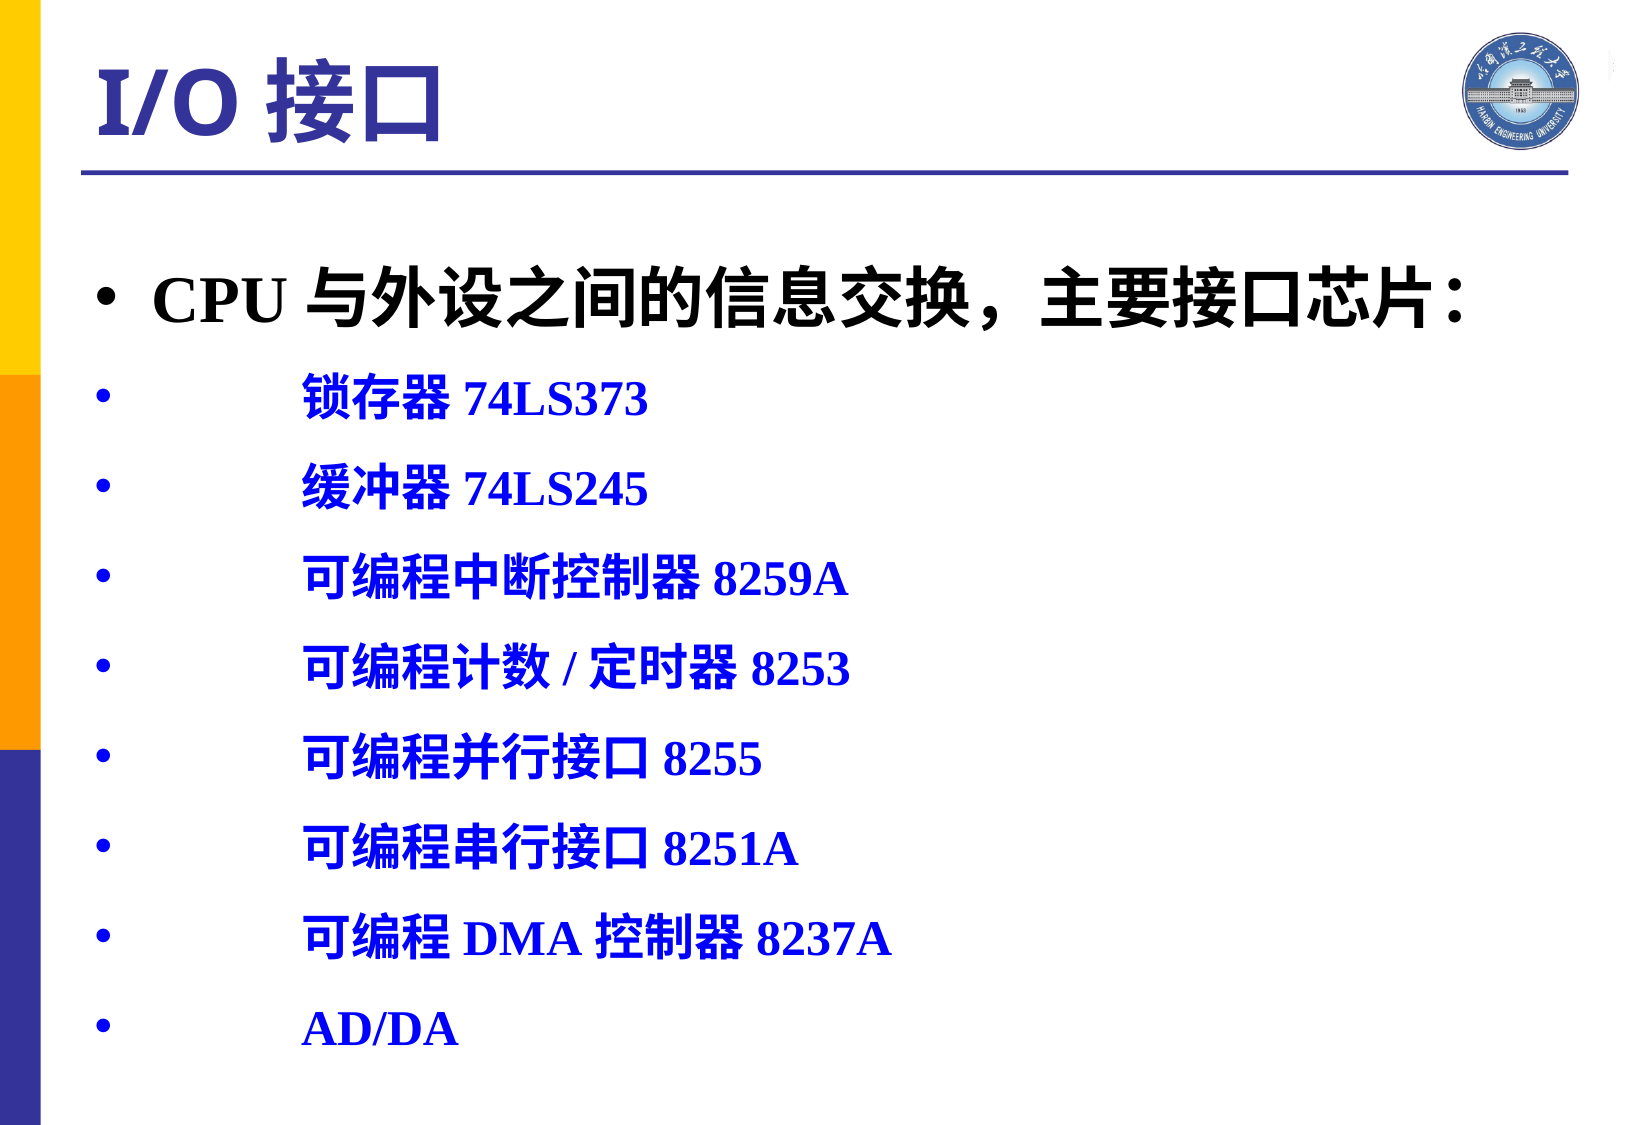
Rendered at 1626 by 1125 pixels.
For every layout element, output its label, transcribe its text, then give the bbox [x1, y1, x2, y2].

list CPU与外设之间的信息交换，主要接口芯片： 锁存器74LS373 缓冲器74LS245 可编程中断控制器8259A 可编程计数/定时器8253 可编程并行接口8255 可编程串行接口8251A 可编程DMA控制器8237A AD/DA [79, 208, 1567, 798]
picture [1250, 9, 1616, 165]
title I/O接口 [81, 30, 1569, 161]
